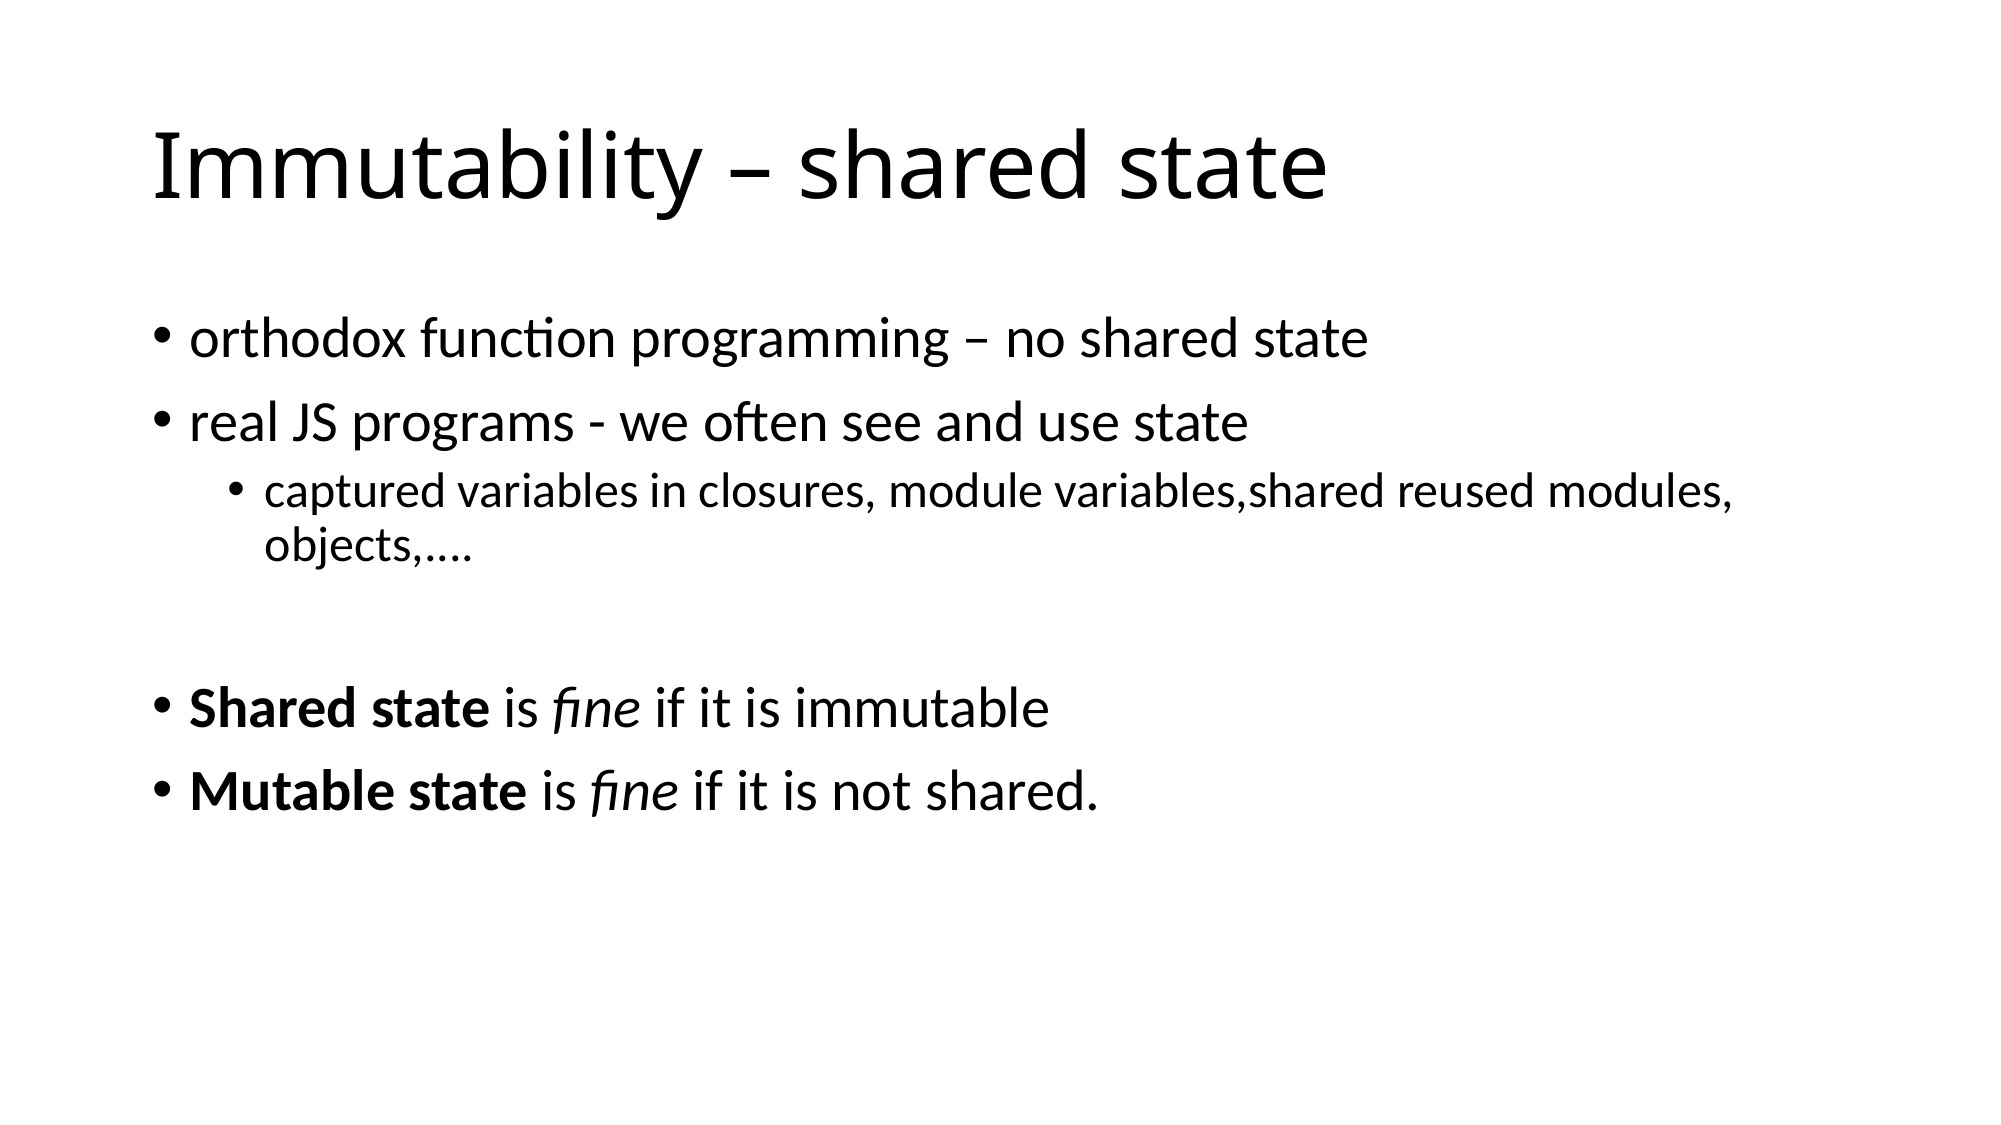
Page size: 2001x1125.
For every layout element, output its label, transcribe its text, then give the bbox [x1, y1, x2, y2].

list orthodox function programming – no shared state real JS programs - we often see and use state captured variables in closures, module variables,shared reused modules, objects,.... Shared state is fine if it is immutable Mutable state is fine if it is not shared. [137, 299, 1863, 1014]
title Immutability – shared state [137, 59, 1863, 278]
